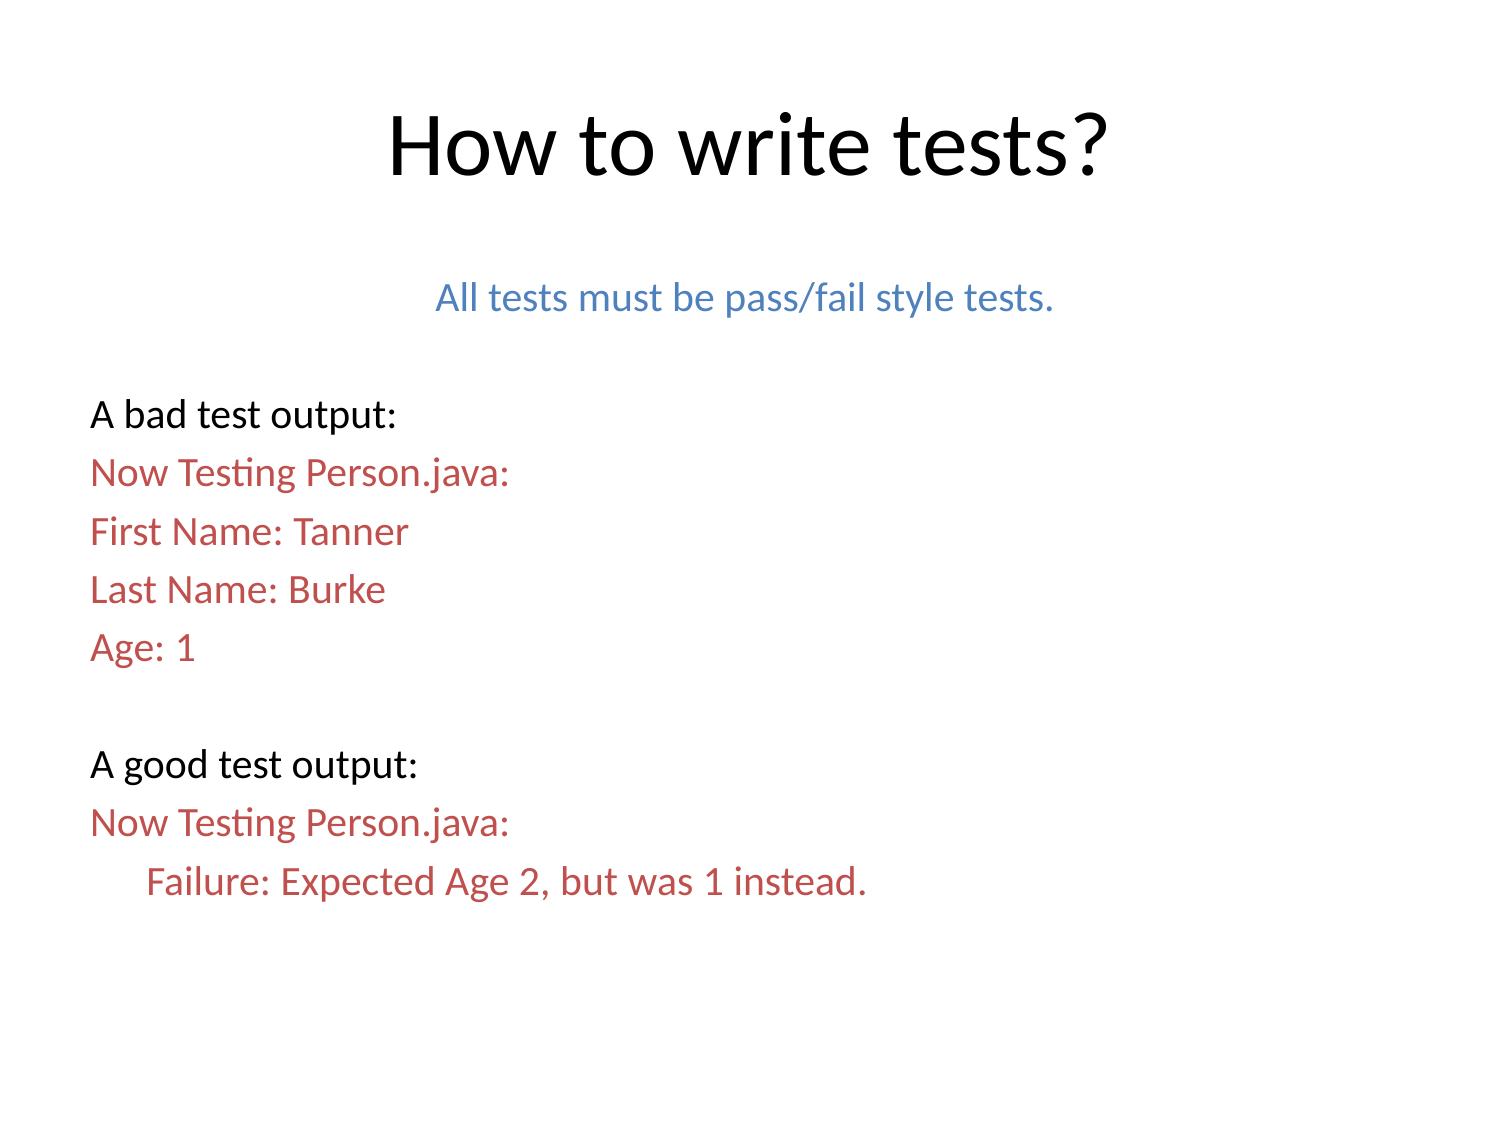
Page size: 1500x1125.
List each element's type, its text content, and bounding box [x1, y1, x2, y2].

list All tests must be pass/fail style tests. A bad test output: Now Testing Person.java: First Name: Tanner Last Name: Burke Age: 1 A good test output: Now Testing Person.java: Failure: Expected Age 2, but was 1 instead. [75, 262, 1425, 1005]
title How to write tests? [75, 45, 1425, 233]
